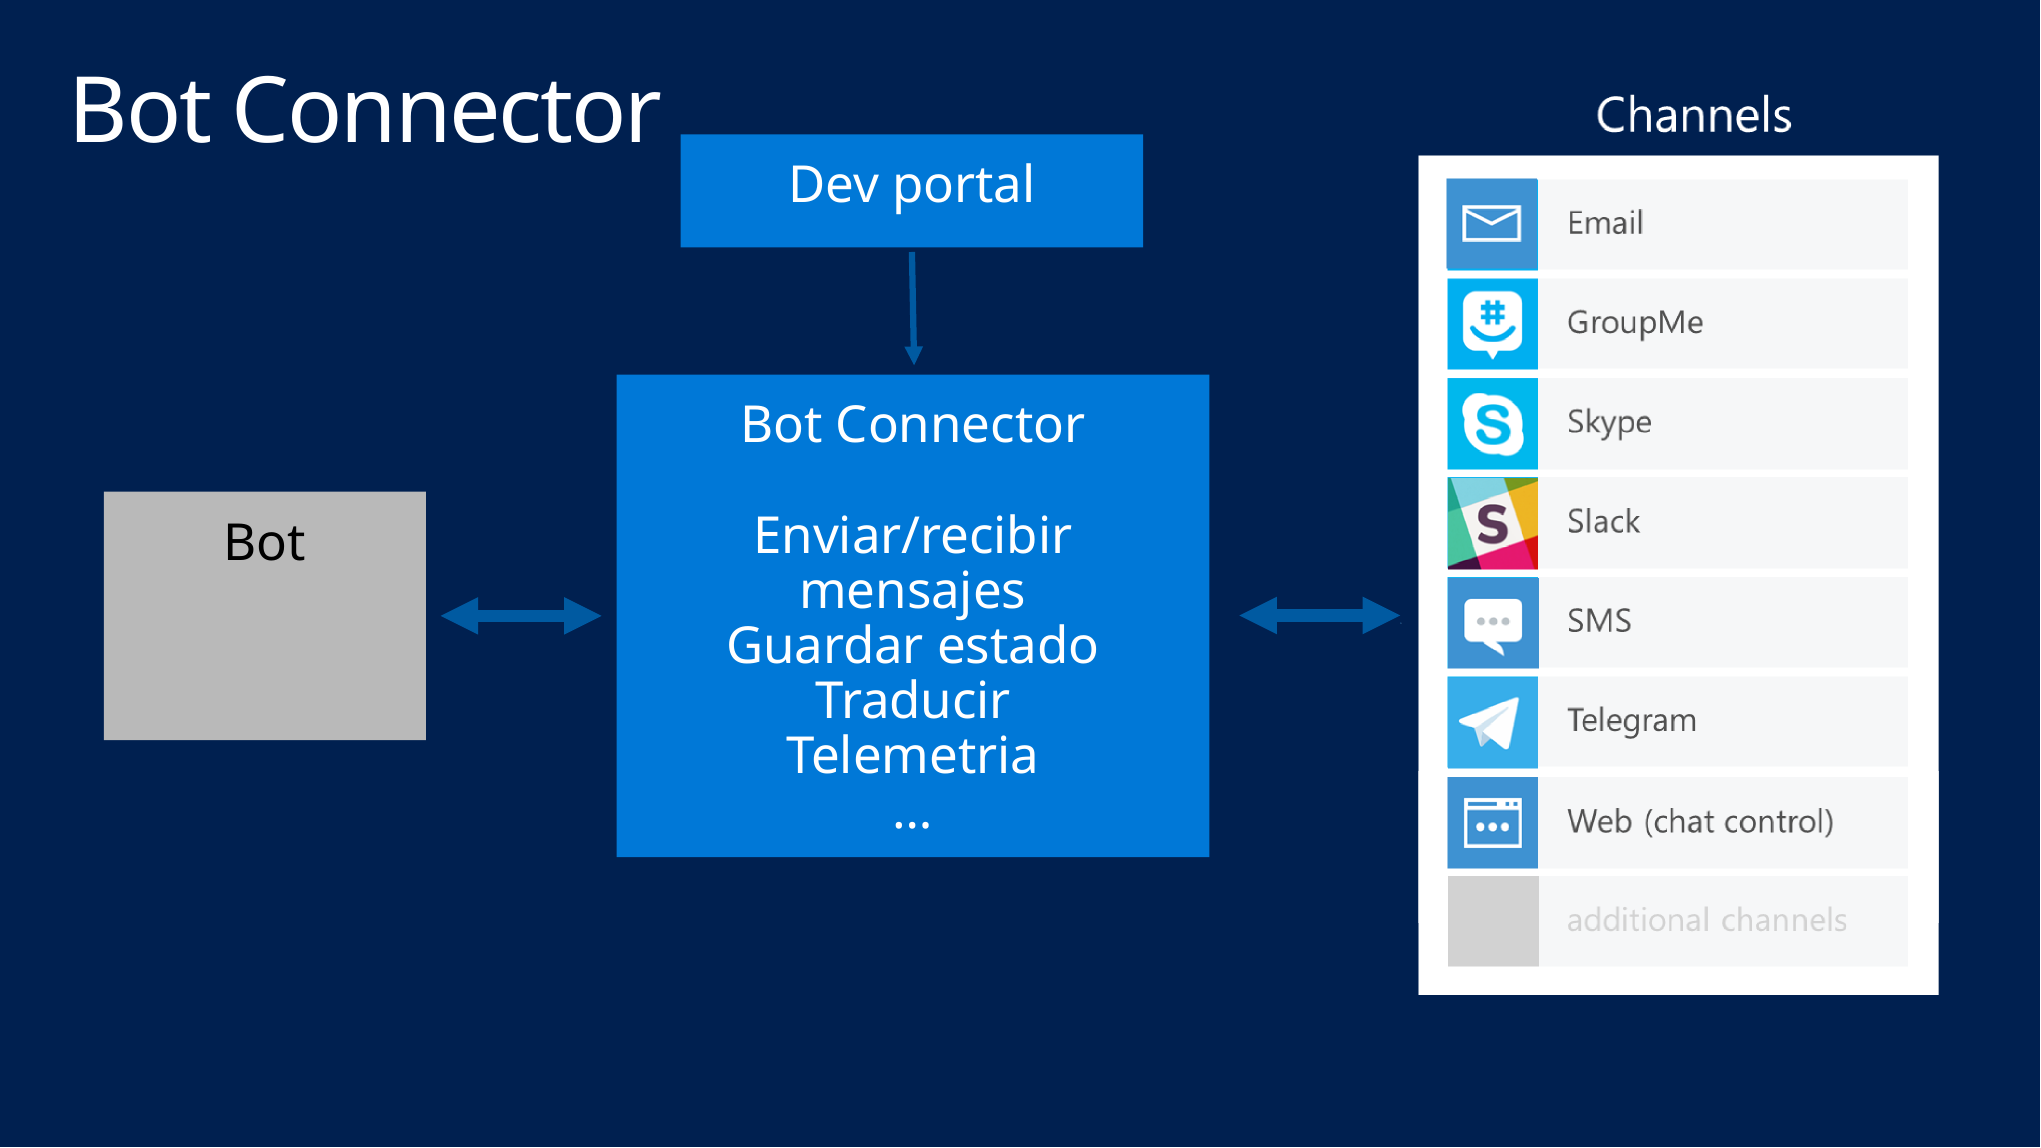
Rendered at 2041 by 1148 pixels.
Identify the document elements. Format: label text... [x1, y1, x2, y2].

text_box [911, 251, 915, 366]
title Bot Connector [45, 48, 1996, 199]
text_box Dev portal [680, 134, 1144, 248]
text_box Bot [103, 491, 427, 741]
picture [1400, 65, 1939, 995]
text_box Bot Connector Enviar/recibir mensajes Guardar estado Traducir Telemetria … [616, 374, 1210, 858]
